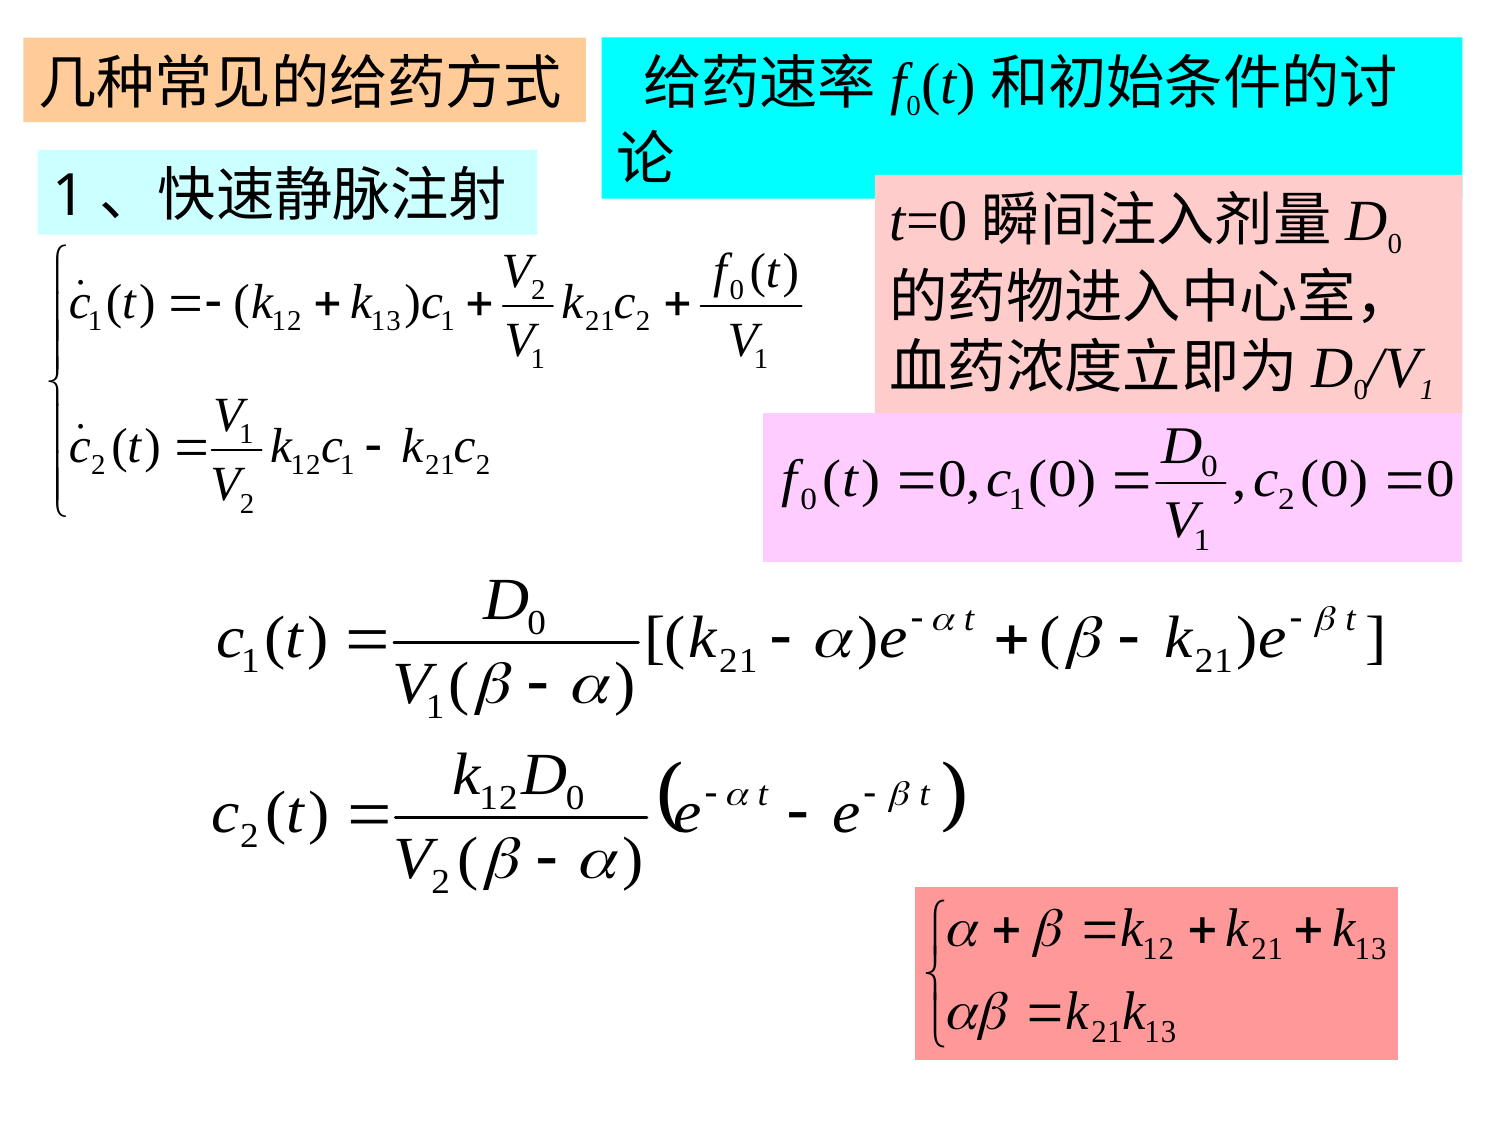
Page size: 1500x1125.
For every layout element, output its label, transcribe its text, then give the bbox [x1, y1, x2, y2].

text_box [37, 233, 813, 530]
text_box 1、快速静脉注射 [37, 149, 538, 232]
text_box 给药速率f0(t)和初始条件的讨论 [601, 37, 1463, 199]
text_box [914, 887, 1399, 1061]
text_box t=0瞬间注入剂量D0的药物进入中心室，血药浓度立即为D0/V1 [874, 174, 1463, 412]
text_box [202, 737, 969, 907]
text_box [207, 562, 1394, 732]
text_box 几种常见的给药方式 [23, 37, 586, 123]
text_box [762, 412, 1463, 563]
